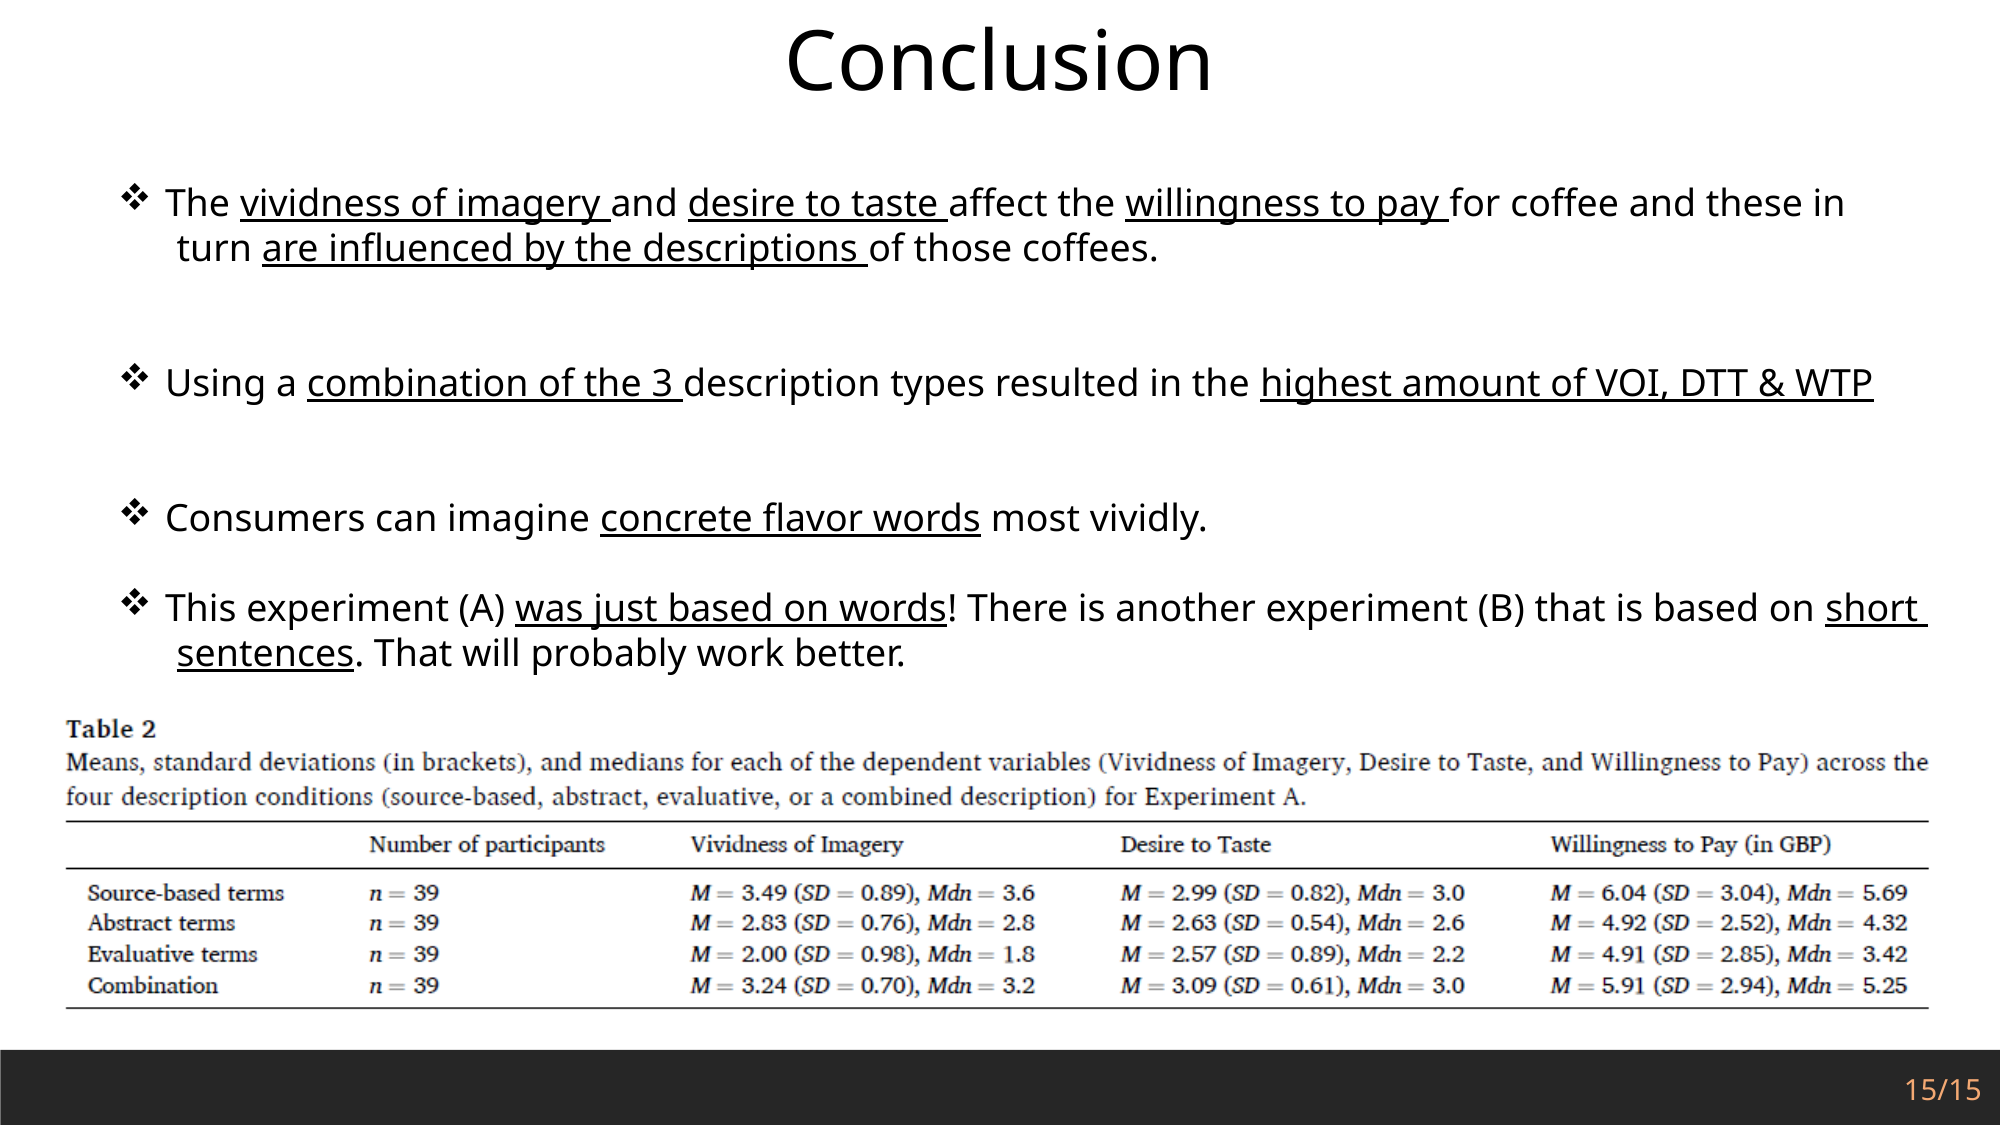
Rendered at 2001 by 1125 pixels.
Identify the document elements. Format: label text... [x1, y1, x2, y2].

picture [59, 707, 1941, 1017]
text_box The vividness of imagery and desire to taste affect the willingness to pay for coffee and these in turn are influenced by the descriptions of those coffees. Using a combination of the 3 description types resulted in the highest amount of VOI, DTT & WTP Consumers can imagine concrete flavor words most vividly. This experiment (A) was just based on words! There is another experiment (B) that is based on short sentences. That will probably work better. [103, 171, 1943, 682]
text_box 15/15 [1889, 1064, 1997, 1115]
text_box Conclusion [369, 0, 1631, 115]
